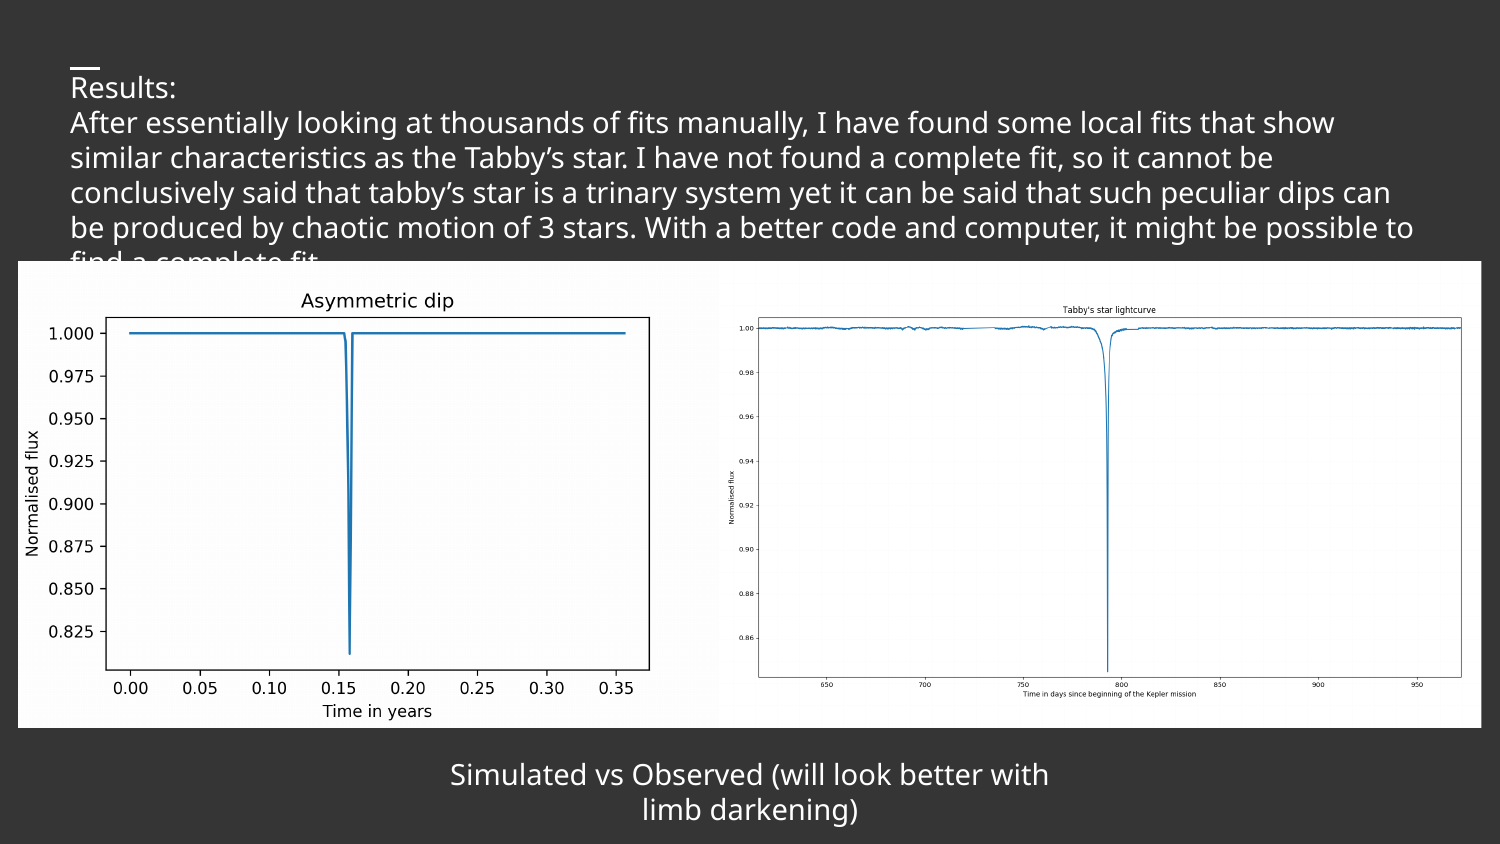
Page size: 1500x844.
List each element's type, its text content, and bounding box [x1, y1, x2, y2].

text_box Results: After essentially looking at thousands of fits manually, I have found some local fits that show similar characteristics as the Tabby’s star. I have not found a complete fit, so it cannot be conclusively said that tabby’s star is a trinary system yet it can be said that such peculiar dips can be produced by chaotic motion of 3 stars. With a better code and computer, it might be possible to find a complete fit. [55, 54, 1445, 220]
text_box Simulated vs Observed (will look better with limb darkening) [430, 741, 1070, 830]
picture [18, 260, 1482, 729]
